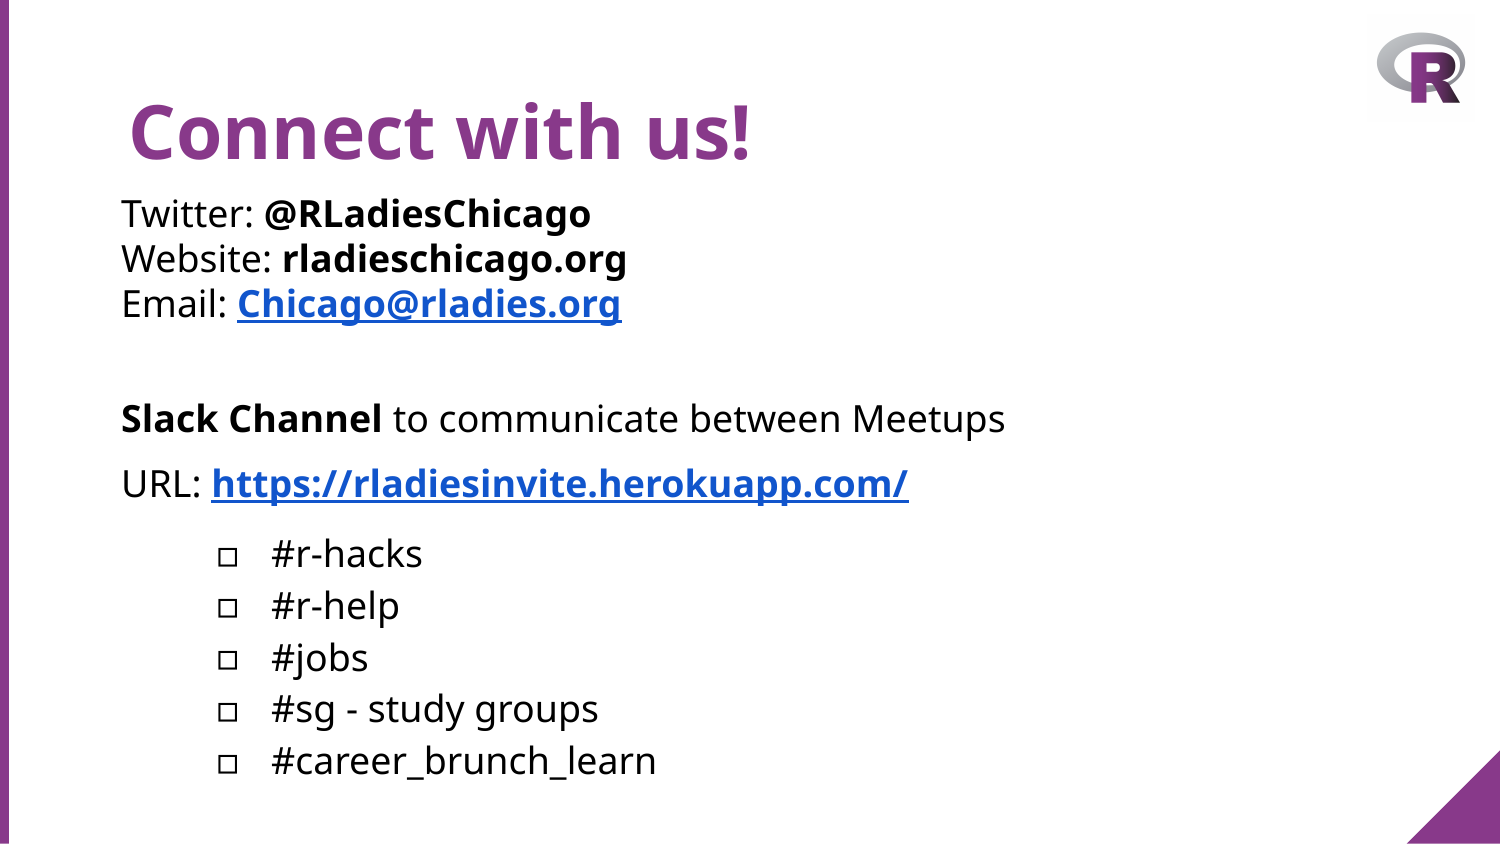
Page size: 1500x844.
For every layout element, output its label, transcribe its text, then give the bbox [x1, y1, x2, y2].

list Twitter: @RLadiesChicago Website: rladieschicago.org Email: Chicago@rladies.org Slack Channel to communicate between Meetups URL: https://rladiesinvite.herokuapp.com/ #r-hacks #r-help #jobs #sg - study groups #career_brunch_learn [106, 174, 1394, 692]
picture [1367, 14, 1475, 122]
title Connect with us! [113, 69, 1212, 174]
